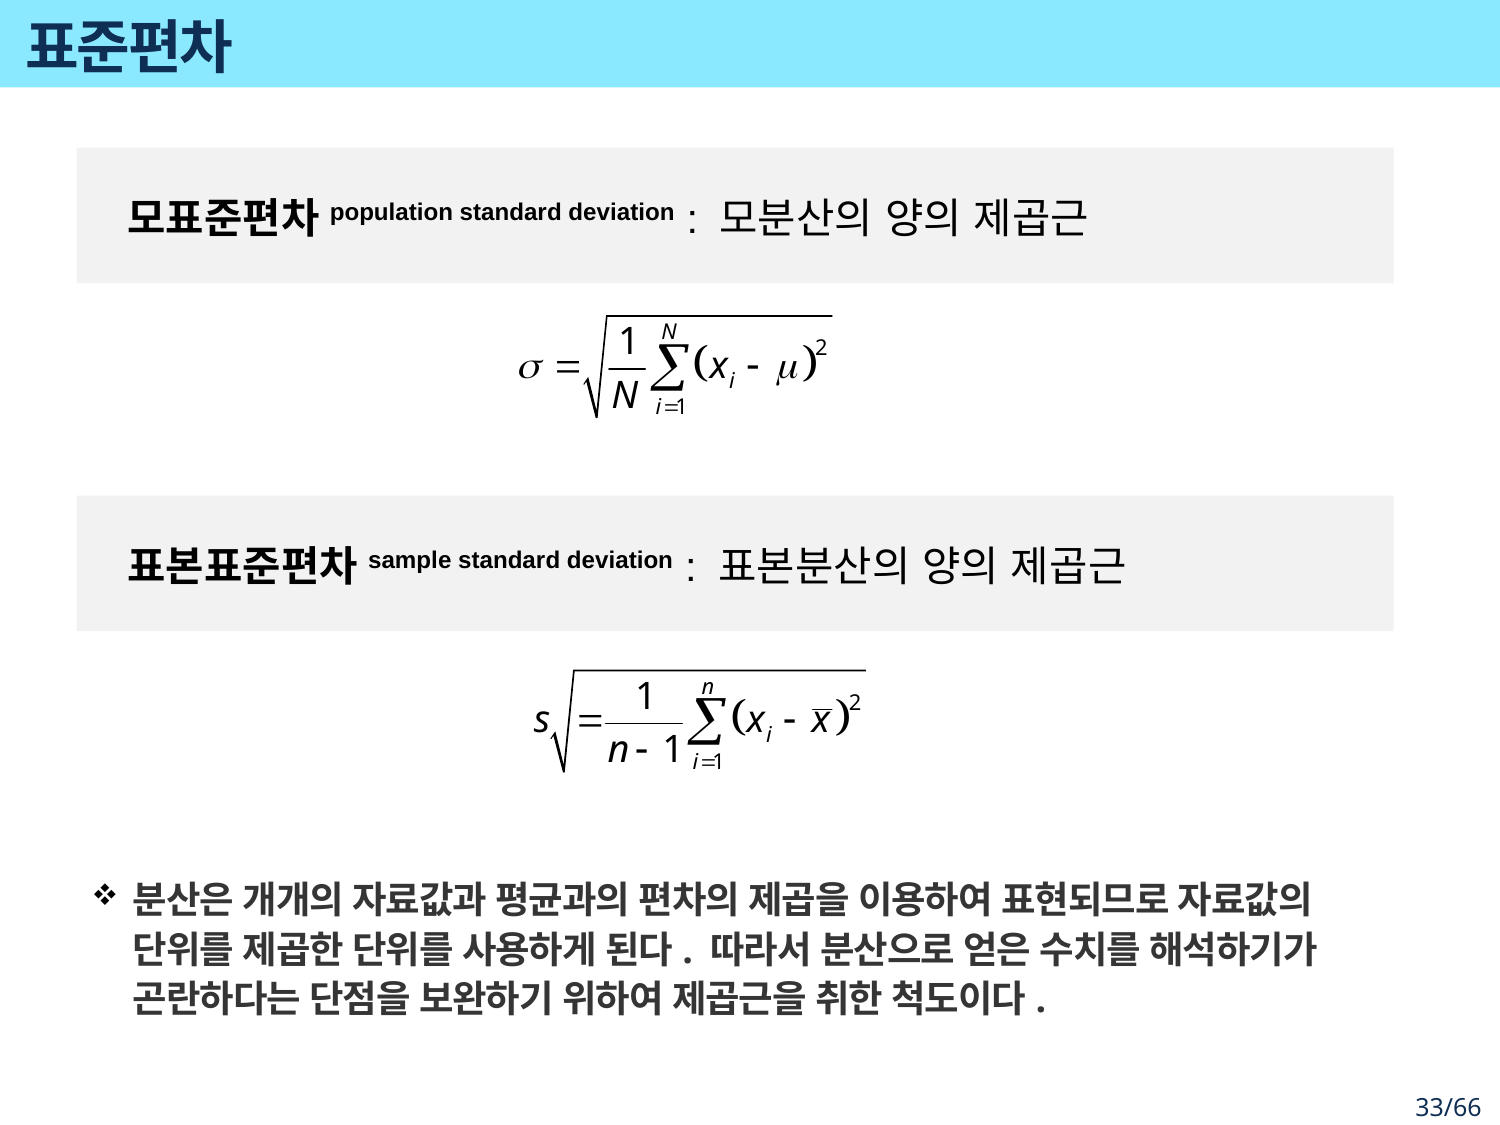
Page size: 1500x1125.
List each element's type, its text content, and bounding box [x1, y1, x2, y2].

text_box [509, 302, 847, 431]
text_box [525, 656, 877, 786]
text_box 분산은 개개의 자료값과 평균과의 편차의 제곱을 이용하여 표현되므로 자료값의 단위를 제곱한 단위를 사용하게 된다. 따라서 분산으로 얻은 수치를 해석하기가 곤란하다는 단점을 보완하기 위하여 제곱근을 취한 척도이다. [76, 864, 1410, 1024]
text_box 모표준편차population standard deviation : 모분산의 양의 제곱근 [112, 184, 1371, 249]
text_box 표본표준편차sample standard deviation : 표본분산의 양의 제곱근 [112, 531, 1371, 597]
text_box [75, 146, 1396, 285]
title 표준편차 [10, 5, 1288, 84]
text_box [75, 493, 1396, 633]
